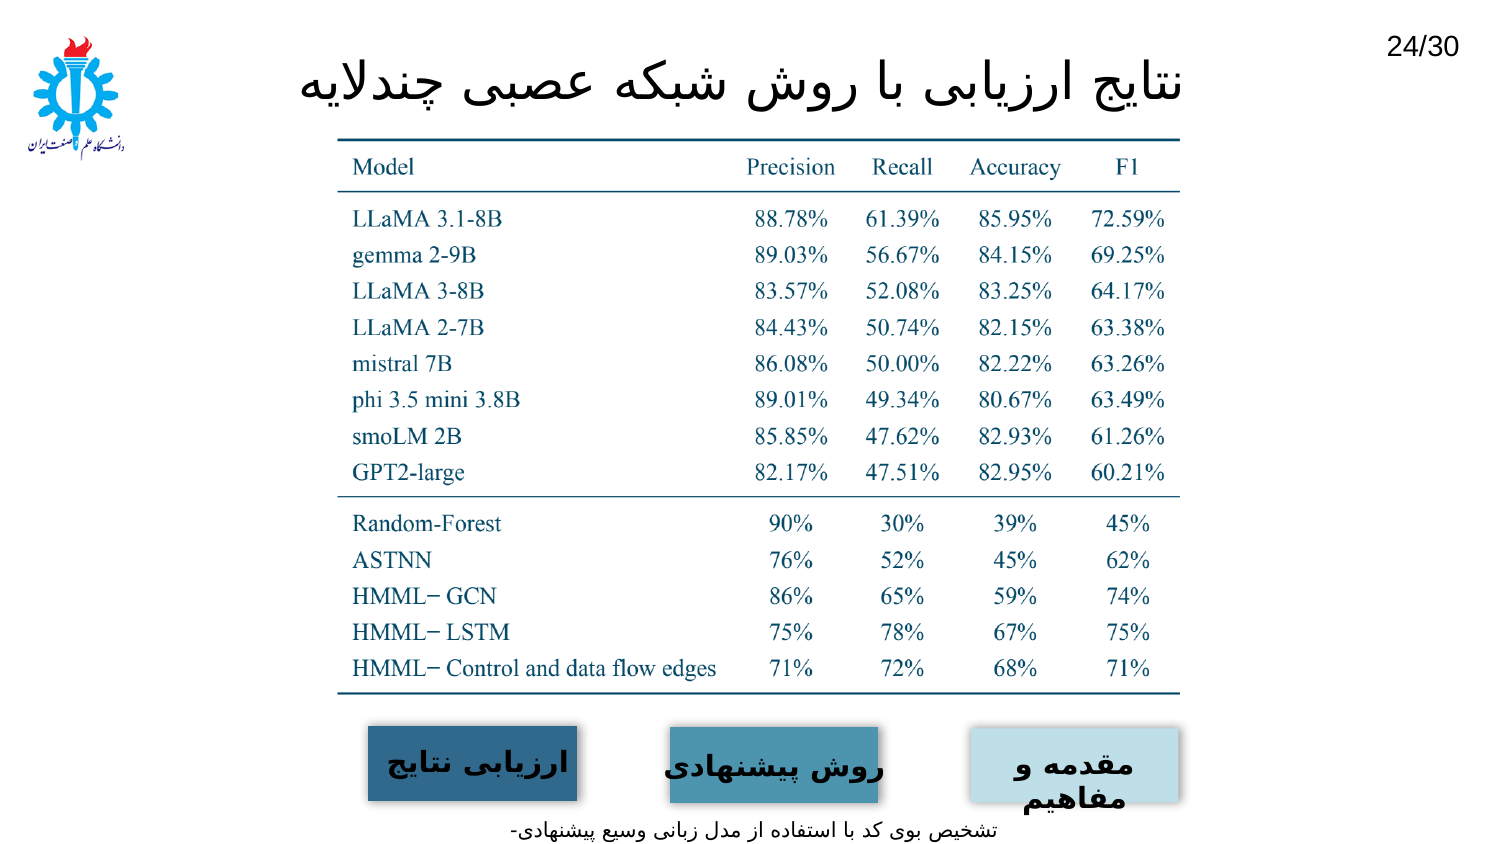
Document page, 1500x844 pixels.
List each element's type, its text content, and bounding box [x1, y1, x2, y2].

text_box ارزیابی نتایج [310, 728, 636, 775]
text_box [368, 775, 577, 801]
picture [2, 19, 148, 165]
text_box روش پیشنهادی [647, 732, 902, 779]
text_box [670, 727, 878, 732]
text_box مقدمه و مفاهیم [947, 729, 1203, 776]
text_box [670, 779, 878, 803]
text_box نتایج ارزیابی با روش شبکه عصبی چندلایه [152, 32, 1367, 127]
text_box تشخیص بوی کد با استفاده از مدل زبانی وسیع پیشنهادی-پولایی، اعلا [484, 809, 1024, 844]
text_box 24/30 [1371, 19, 1498, 70]
text_box [970, 776, 1179, 803]
picture [314, 125, 1234, 713]
